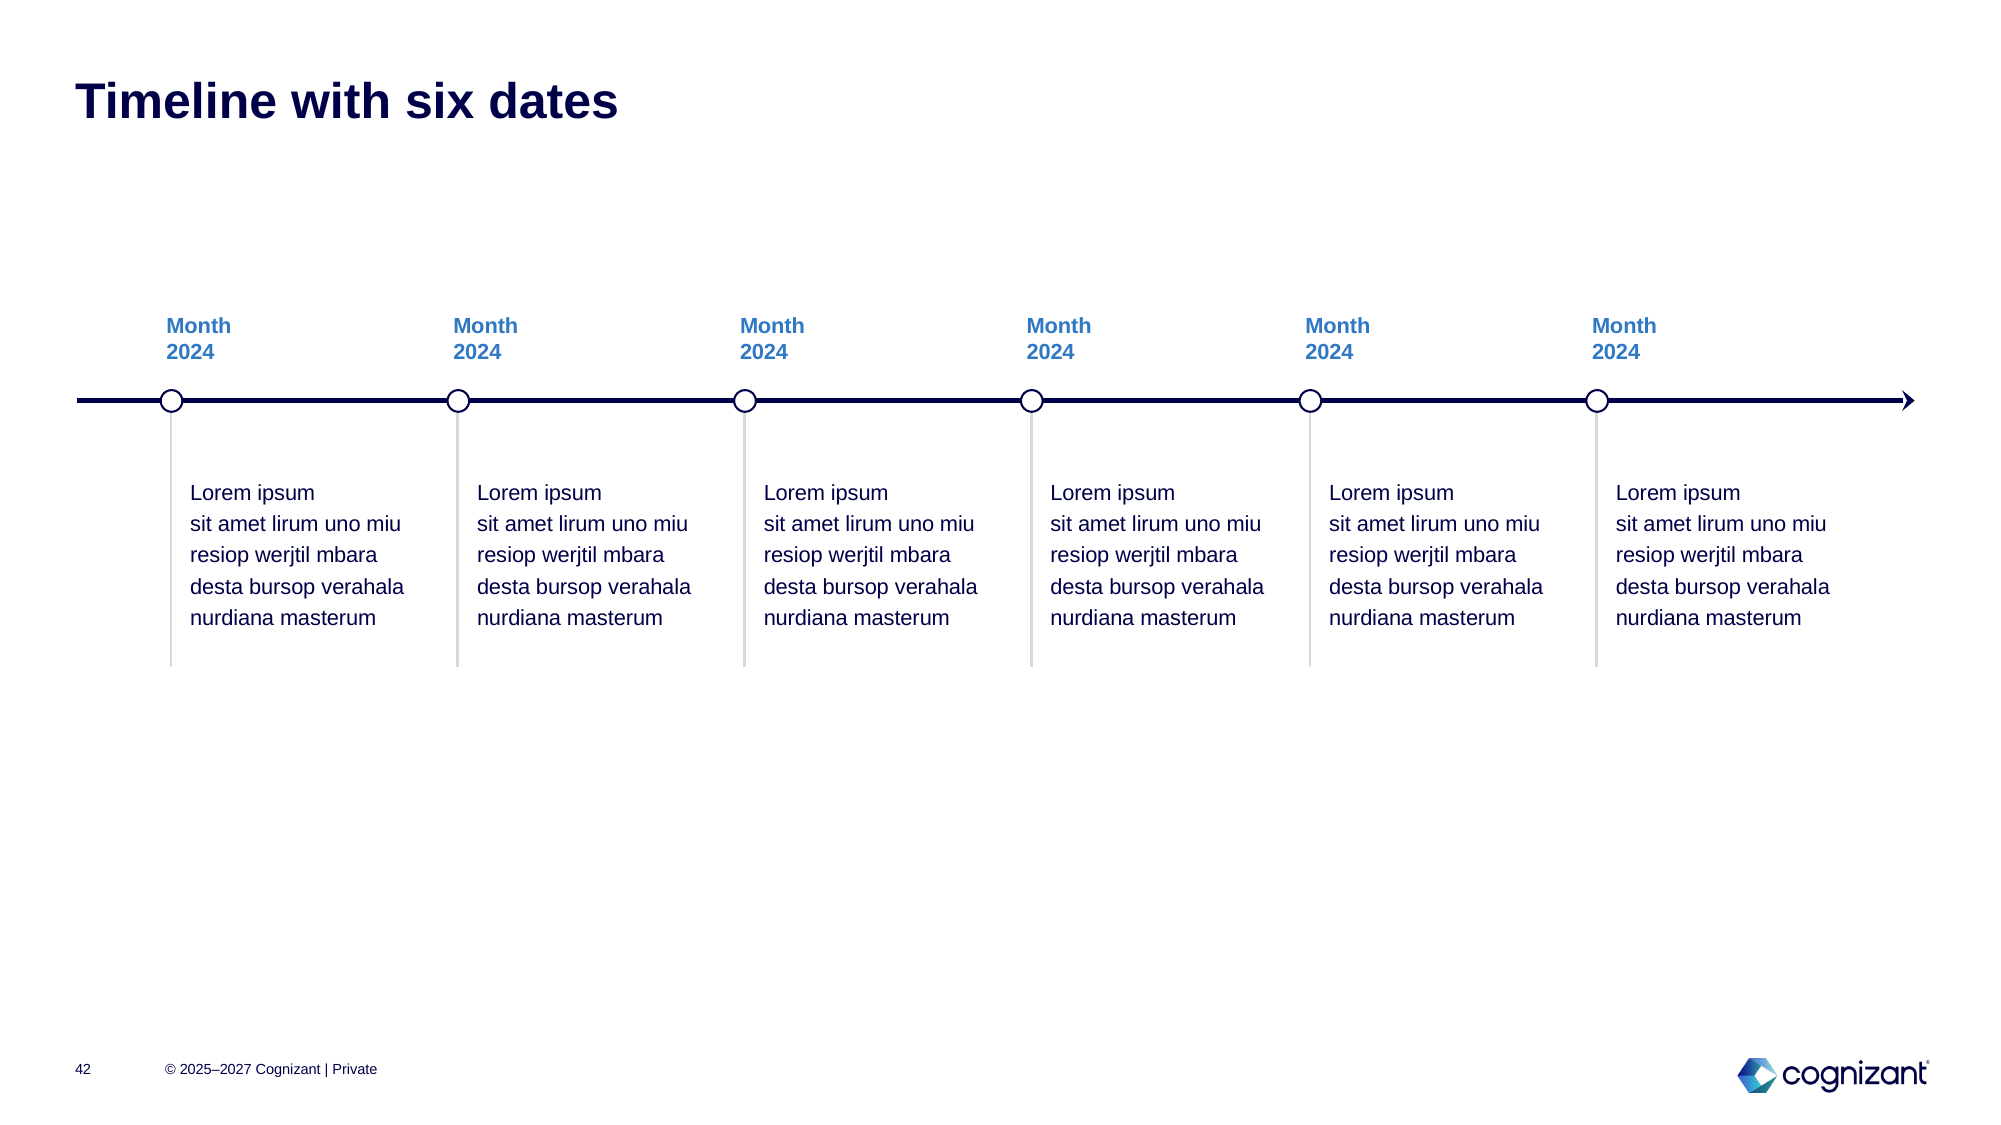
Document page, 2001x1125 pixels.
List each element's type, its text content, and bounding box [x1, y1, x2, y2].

text_box [447, 390, 469, 399]
text_box [160, 402, 170, 412]
text_box Lorem ipsum sit amet lirum uno miu resiop werjtil mbara desta bursop verahala nurdiana masterum [476, 473, 702, 631]
title Timeline with six dates [75, 75, 1925, 130]
text_box Lorem ipsum sit amet lirum uno miu resiop werjtil mbara desta bursop verahala nurdiana masterum [1615, 473, 1841, 631]
text_box [160, 390, 183, 399]
text_box Lorem ipsum sit amet lirum uno miu resiop werjtil mbara desta bursop verahala nurdiana masterum [763, 473, 989, 631]
text_box [172, 402, 183, 412]
text_box [447, 402, 457, 412]
text_box Month 2024 [1026, 311, 1092, 365]
text_box [1586, 402, 1596, 412]
text_box Lorem ipsum sit amet lirum uno miu resiop werjtil mbara desta bursop verahala nurdiana masterum [190, 473, 416, 631]
text_box [1032, 402, 1043, 412]
text_box [734, 390, 756, 399]
text_box Lorem ipsum sit amet lirum uno miu resiop werjtil mbara desta bursop verahala nurdiana masterum [1329, 473, 1555, 631]
text_box [746, 402, 756, 412]
footer © 2025–2027 Cognizant | Private [165, 1050, 390, 1088]
text_box Lorem ipsum sit amet lirum uno miu resiop werjtil mbara desta bursop verahala nurdiana masterum [1050, 473, 1276, 631]
text_box [459, 402, 469, 412]
text_box [1598, 402, 1608, 412]
text_box [1299, 402, 1309, 412]
slide_number 42 [75, 1050, 135, 1088]
text_box Month 2024 [1592, 311, 1658, 365]
picture [1737, 1058, 1930, 1093]
text_box [1311, 402, 1322, 412]
text_box [1586, 390, 1608, 399]
text_box [734, 402, 743, 412]
text_box [1021, 390, 1043, 399]
text_box [1021, 402, 1030, 412]
text_box Month 2024 [739, 311, 806, 365]
text_box Month 2024 [166, 311, 232, 365]
text_box Month 2024 [1305, 311, 1371, 365]
text_box Month 2024 [453, 311, 519, 365]
text_box [1299, 390, 1321, 399]
